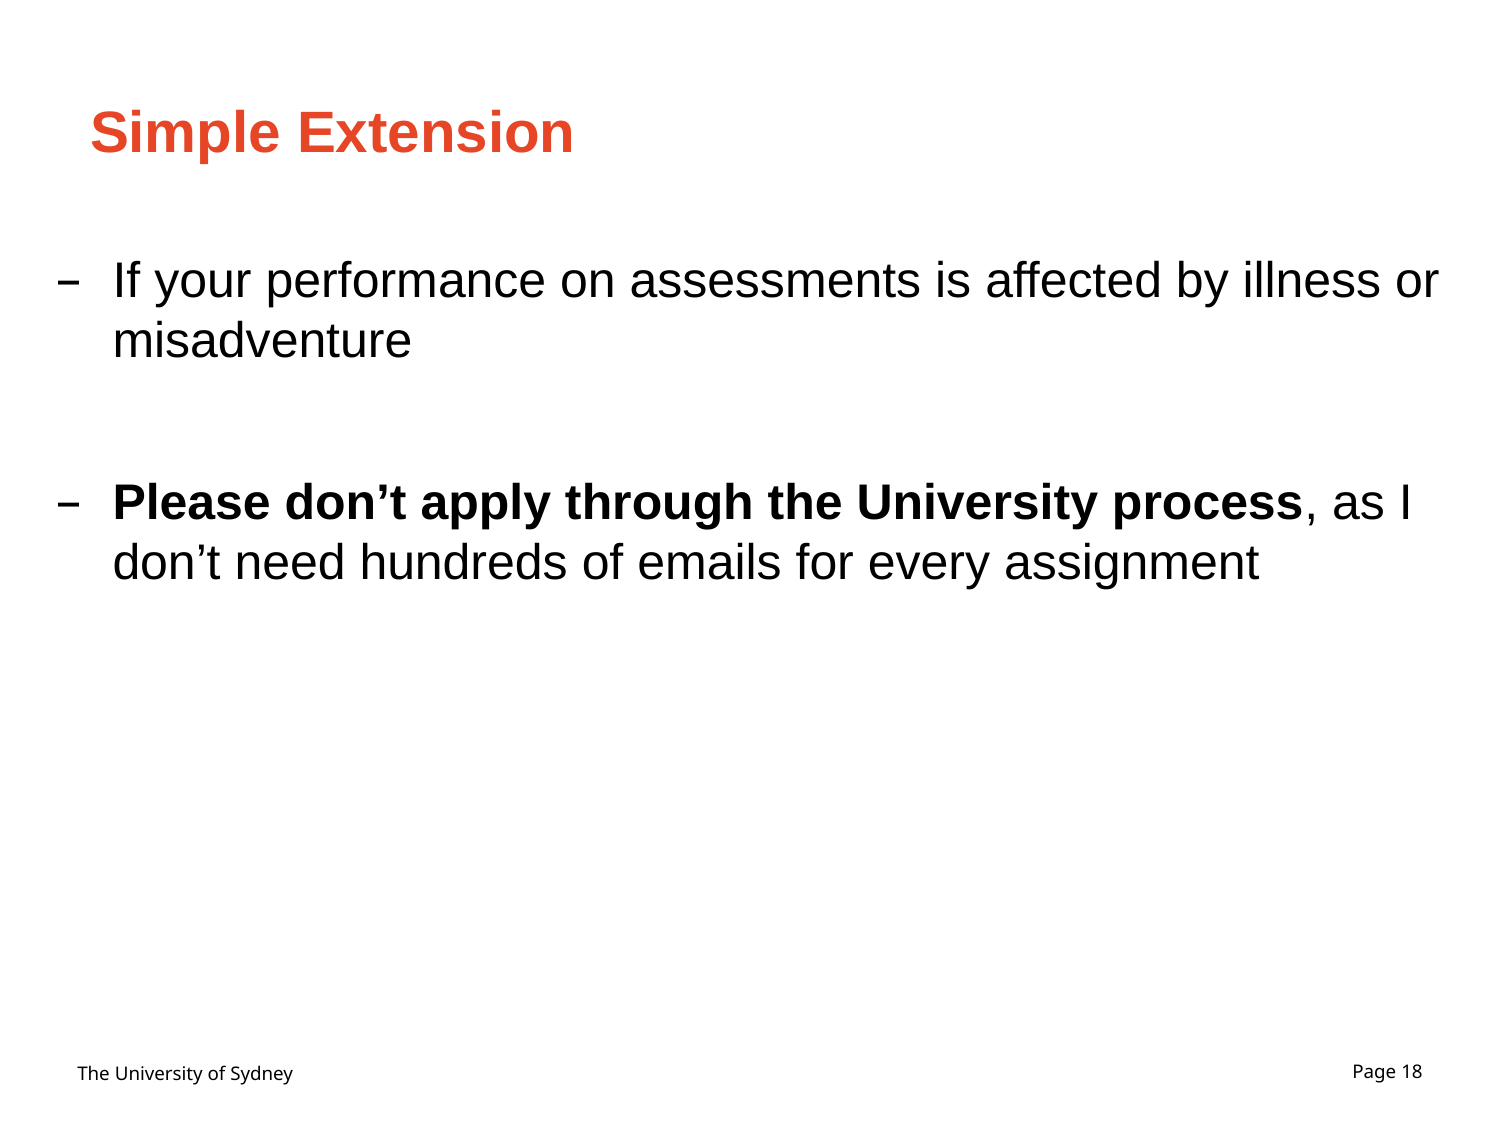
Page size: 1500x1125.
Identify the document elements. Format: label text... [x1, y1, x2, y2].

title Simple Extension [75, 19, 1425, 239]
list If your performance on assessments is affected by illness or misadventure Please don’t apply through the University process, as I don’t need hundreds of emails for every assignment [41, 239, 1463, 1059]
